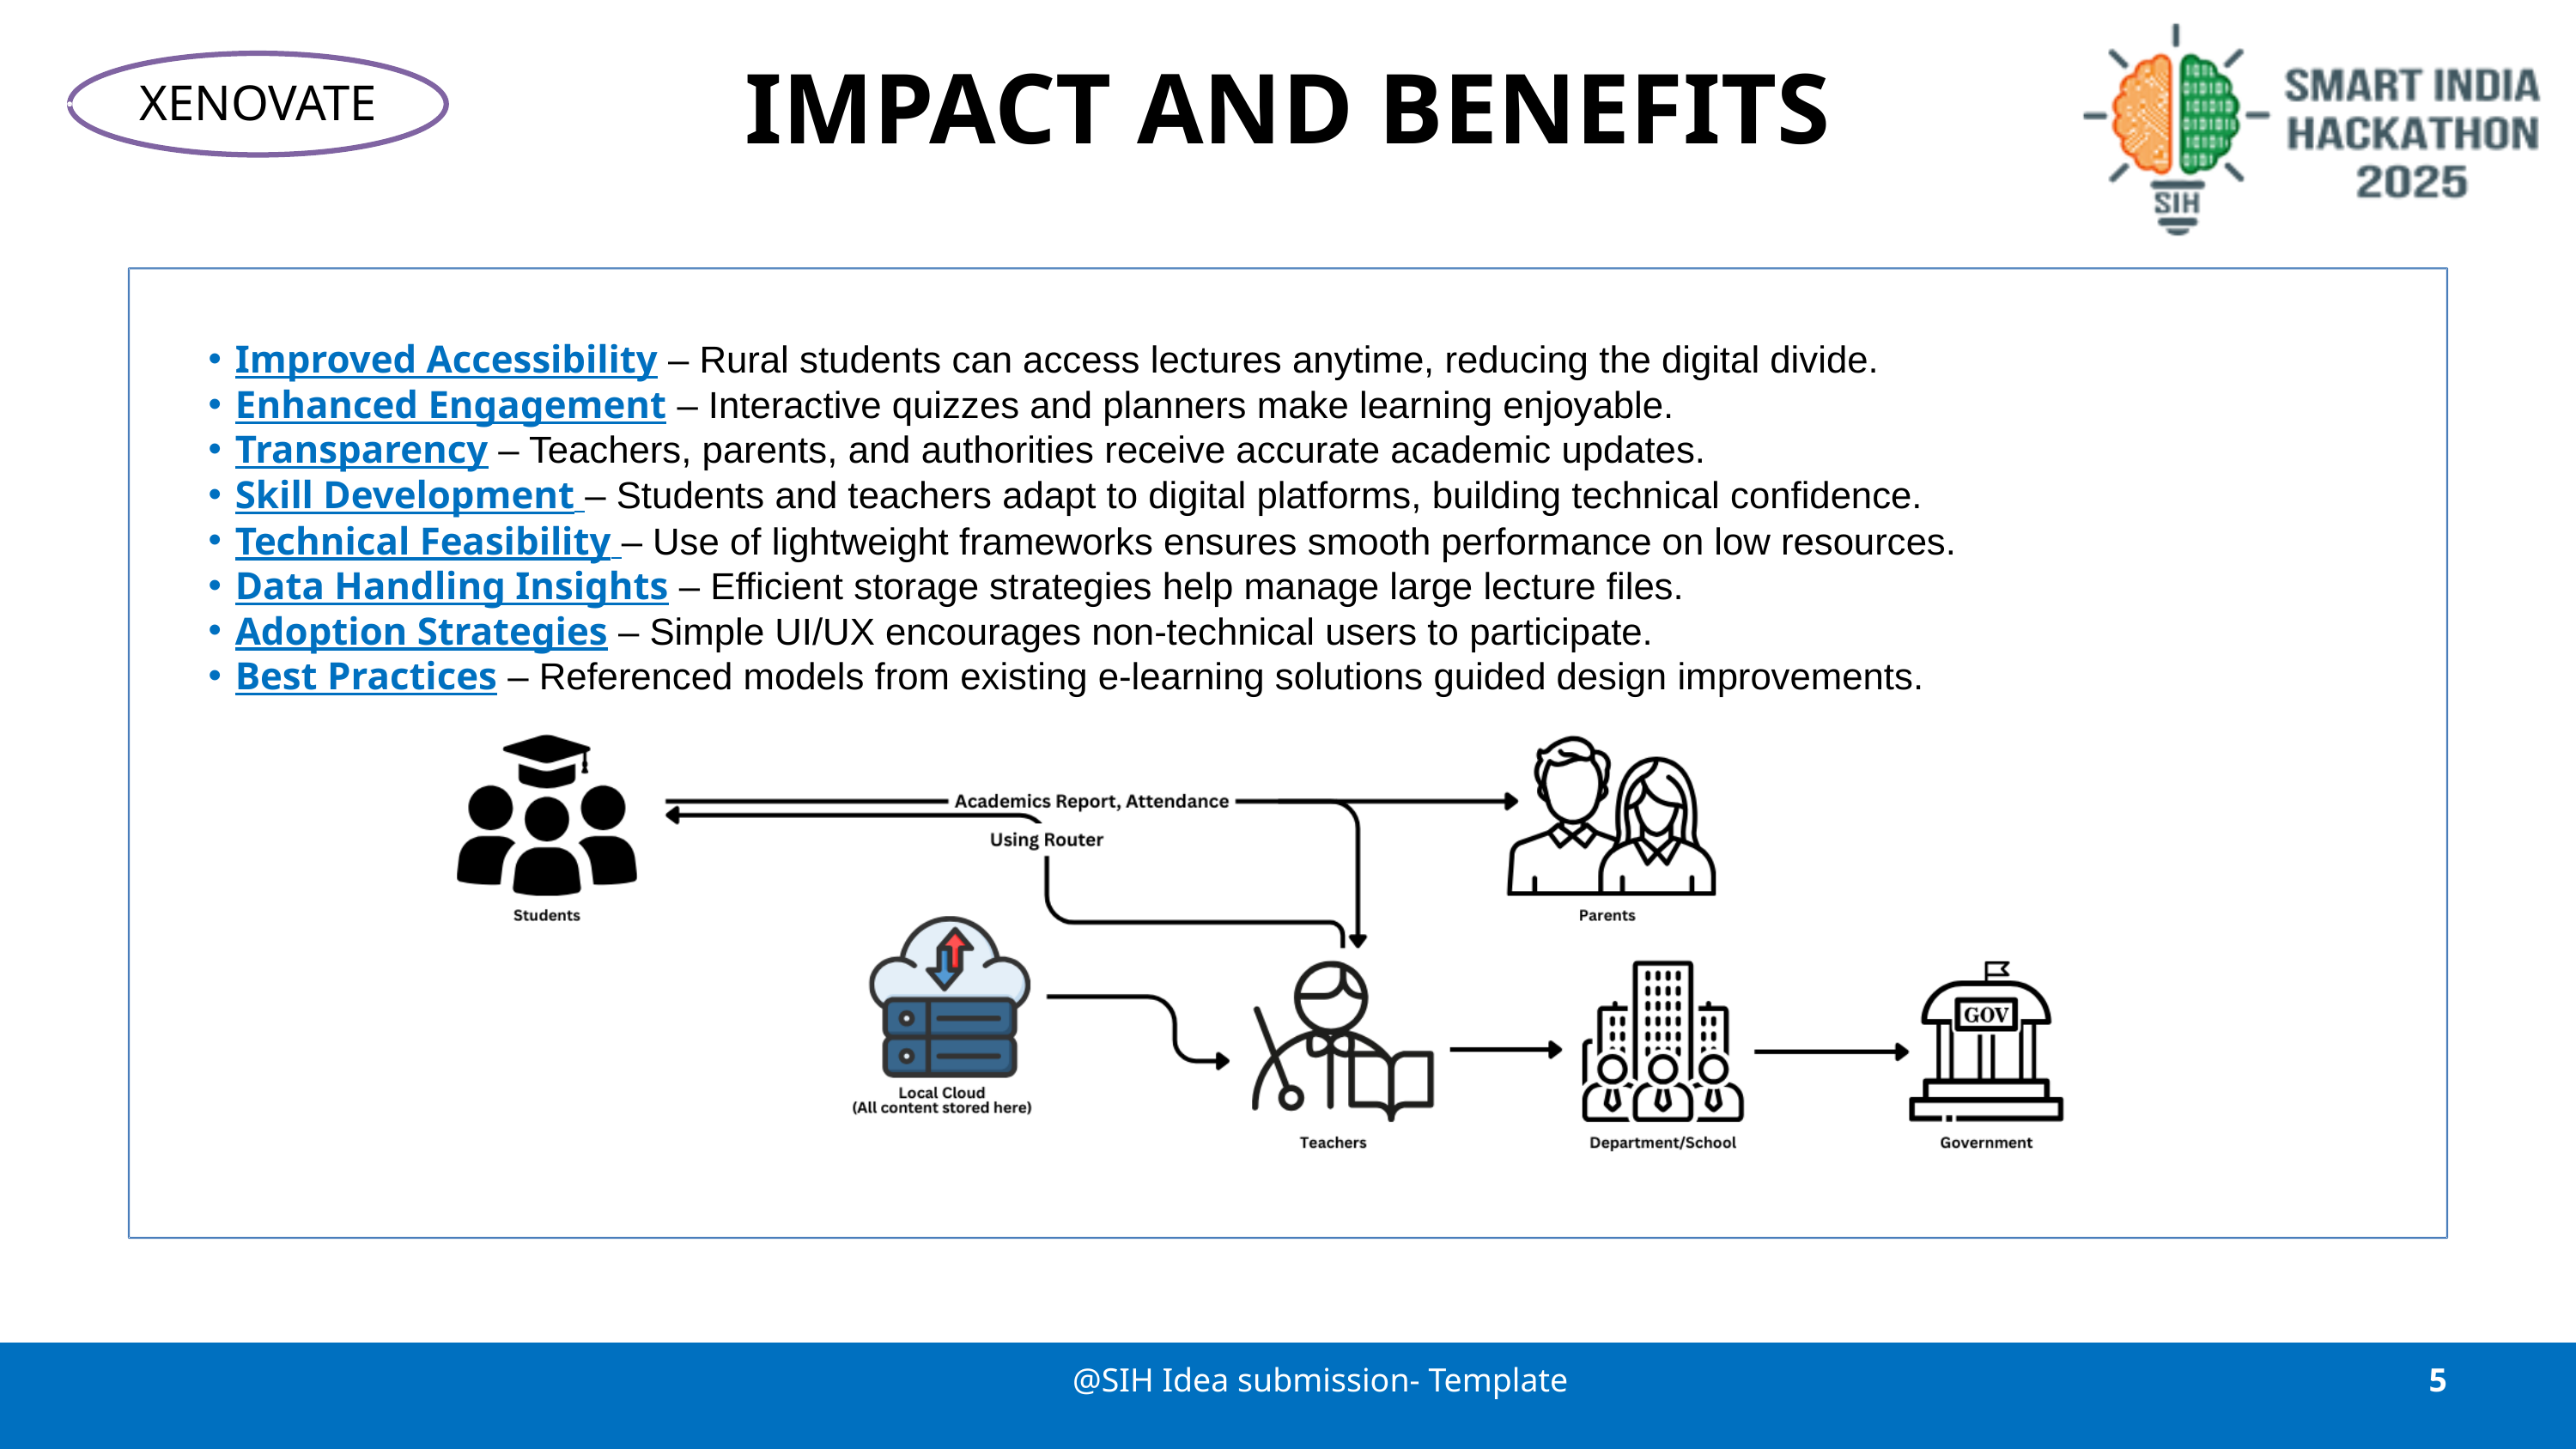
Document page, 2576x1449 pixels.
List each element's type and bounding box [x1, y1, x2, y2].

text_box [66, 50, 450, 158]
text_box [127, 267, 2449, 1240]
text_box [2079, 11, 2547, 250]
text_box [128, 0, 2448, 232]
text_box [1845, 1342, 2448, 1421]
text_box [181, 506, 2445, 709]
text_box [0, 1342, 2576, 1449]
text_box [181, 324, 2374, 506]
text_box [981, 1342, 1660, 1421]
